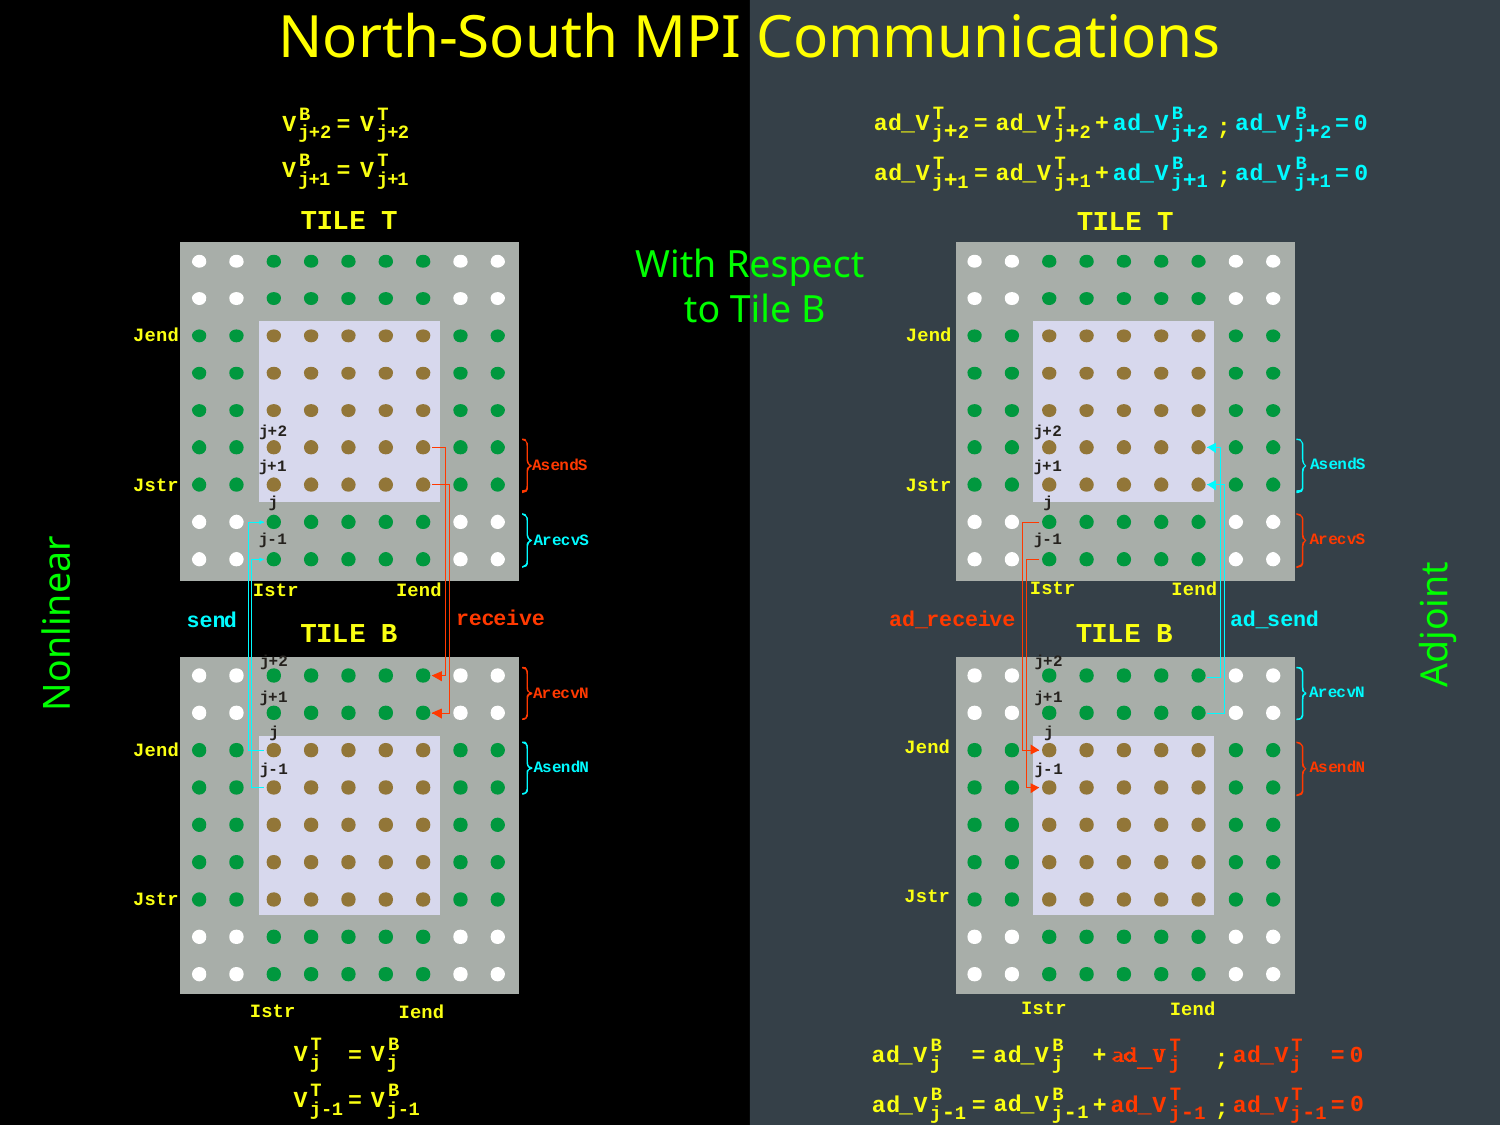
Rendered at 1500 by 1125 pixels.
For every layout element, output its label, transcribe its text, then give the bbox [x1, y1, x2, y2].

picture [132, 102, 1367, 1125]
text_box Adjoint [1402, 546, 1462, 703]
text_box Nonlinear [24, 521, 85, 726]
text_box [749, 0, 1500, 1125]
text_box North-South MPI Communications [263, 0, 1236, 77]
